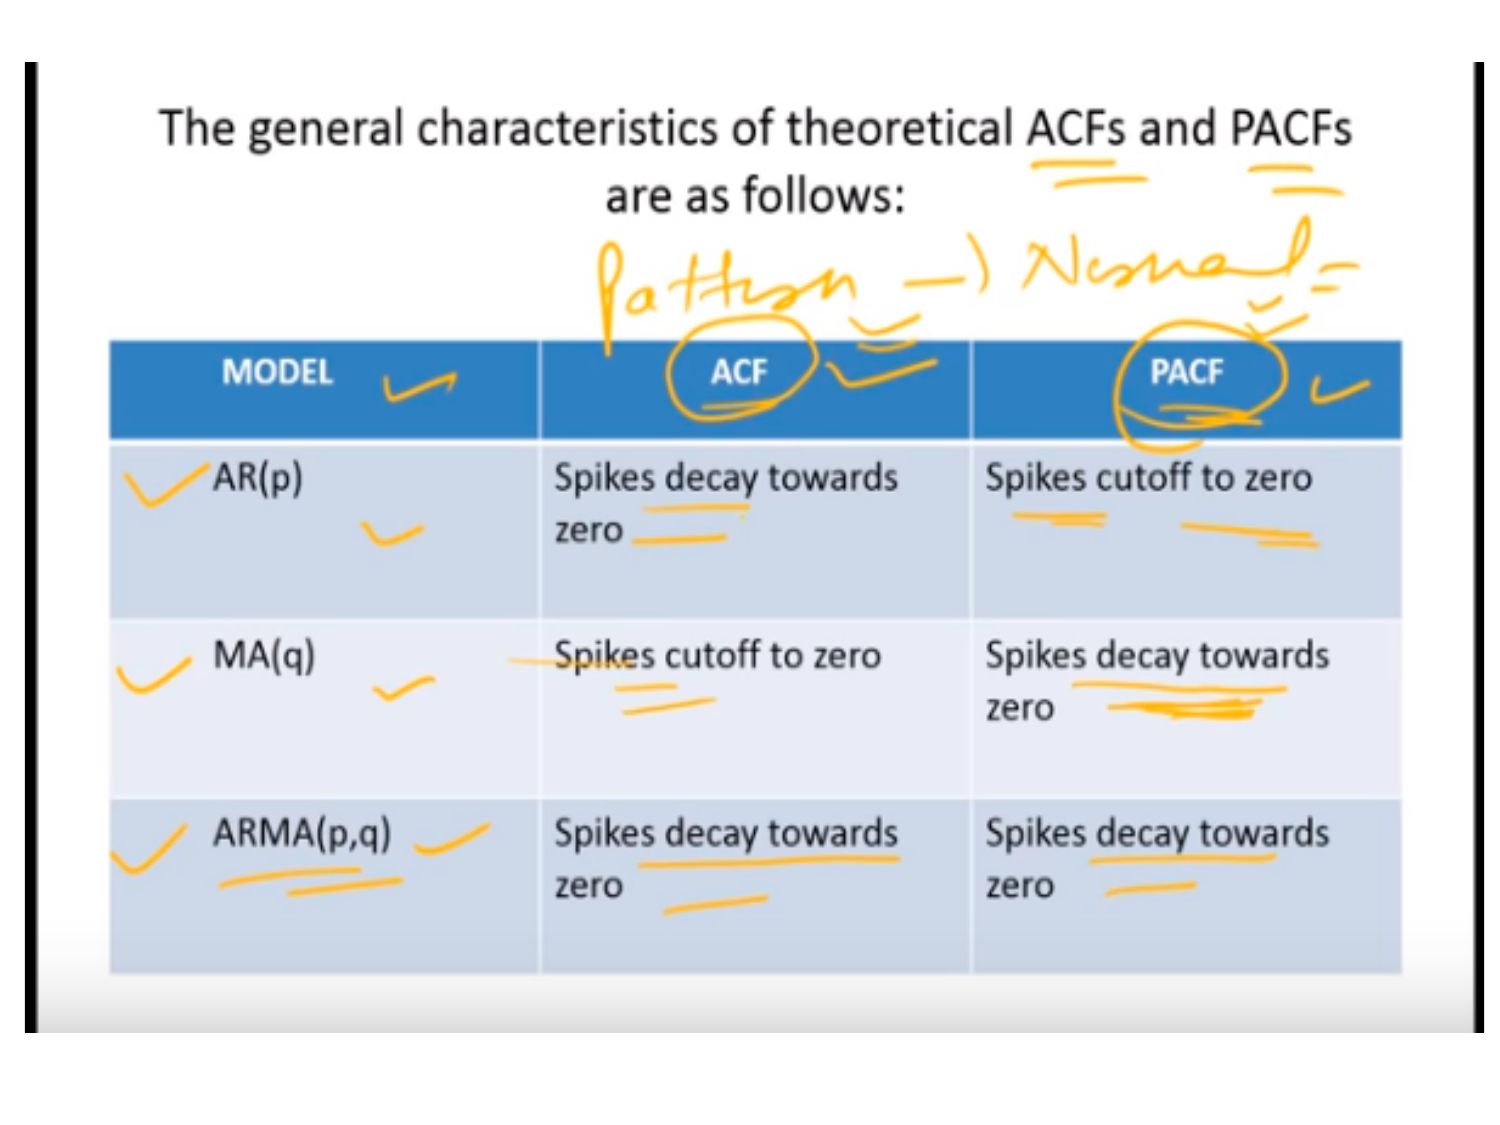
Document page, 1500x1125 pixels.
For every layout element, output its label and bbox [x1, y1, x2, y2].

picture [24, 62, 1485, 1033]
